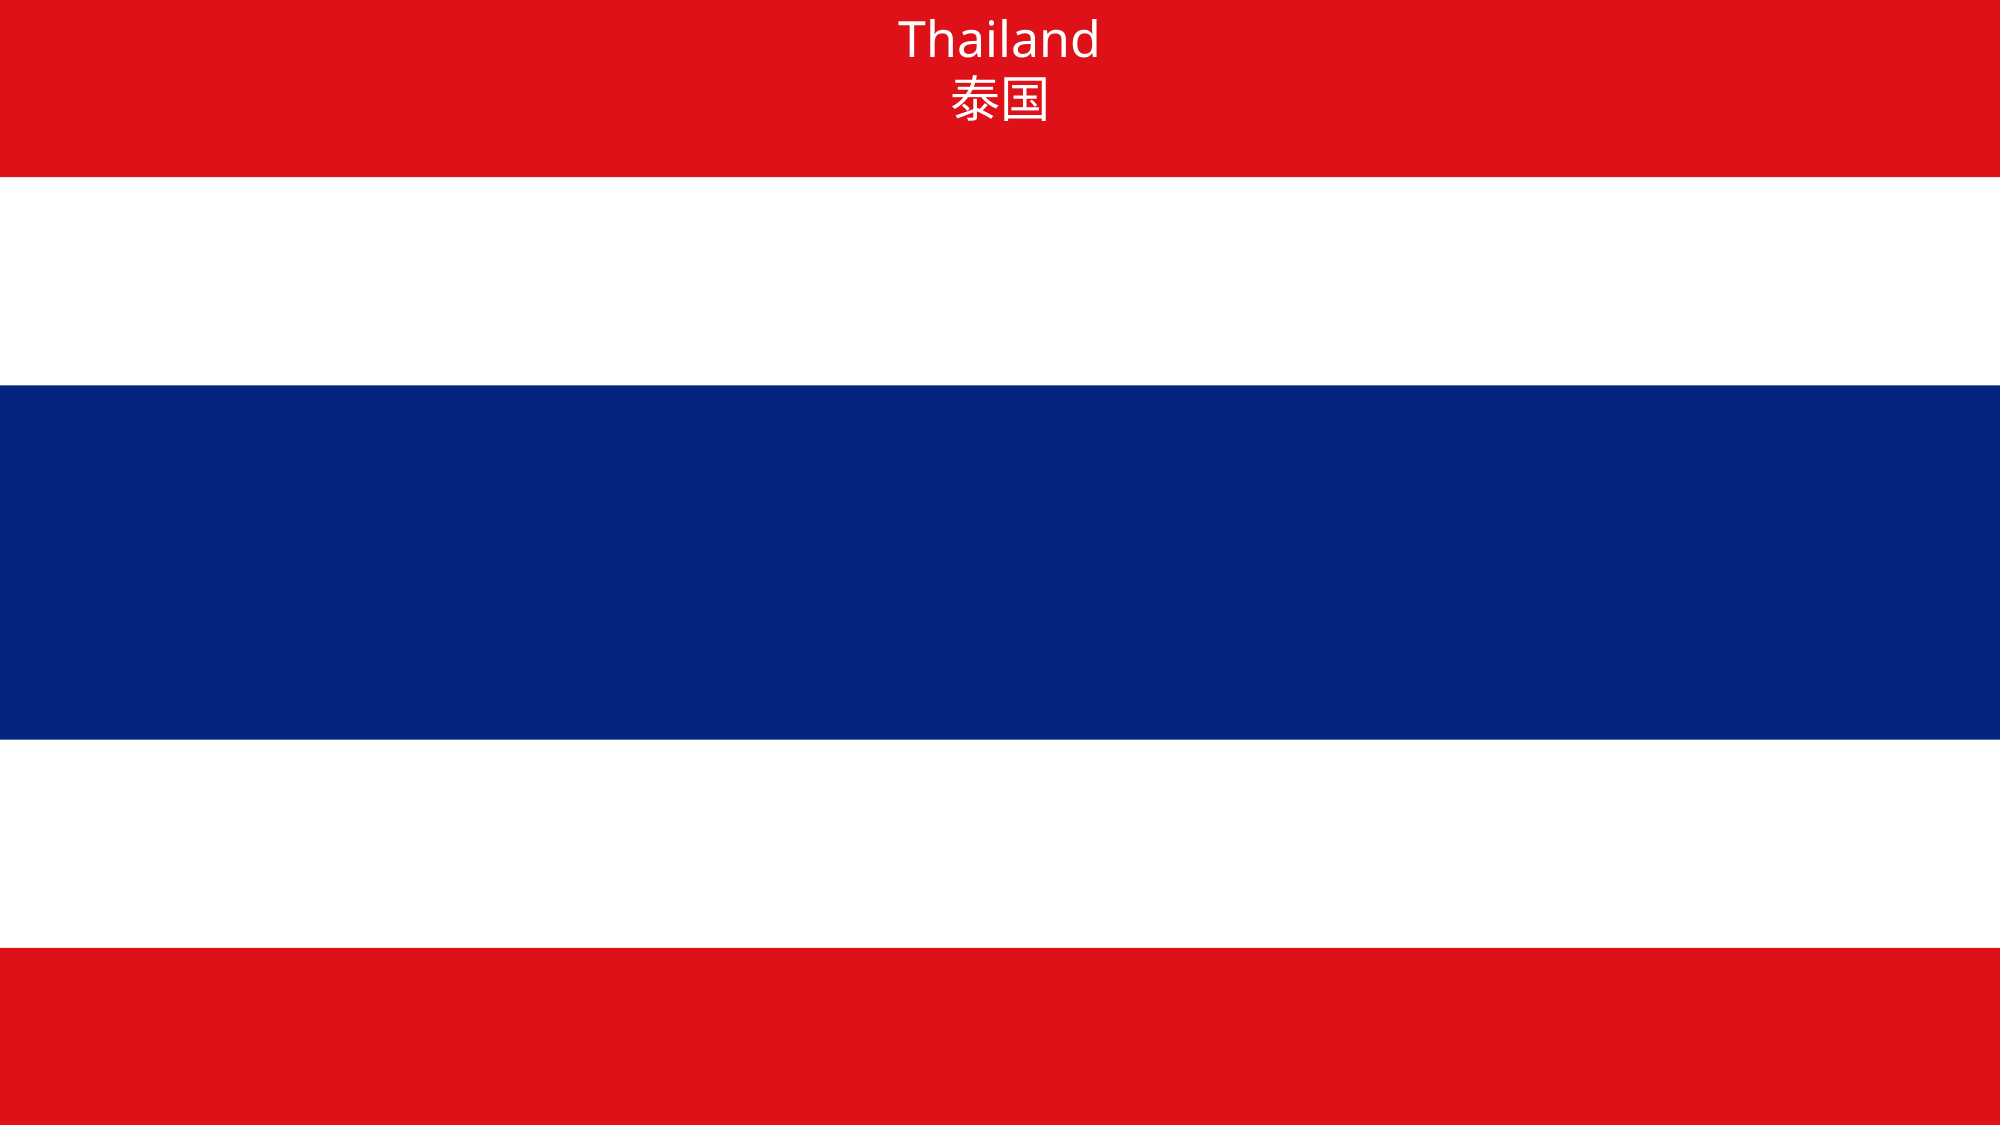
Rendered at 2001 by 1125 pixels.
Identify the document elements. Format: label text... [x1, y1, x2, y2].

text_box [0, 947, 2000, 1125]
text_box Thailand 泰国 [114, 0, 1886, 135]
text_box [0, 384, 2000, 741]
text_box [0, 0, 2000, 178]
